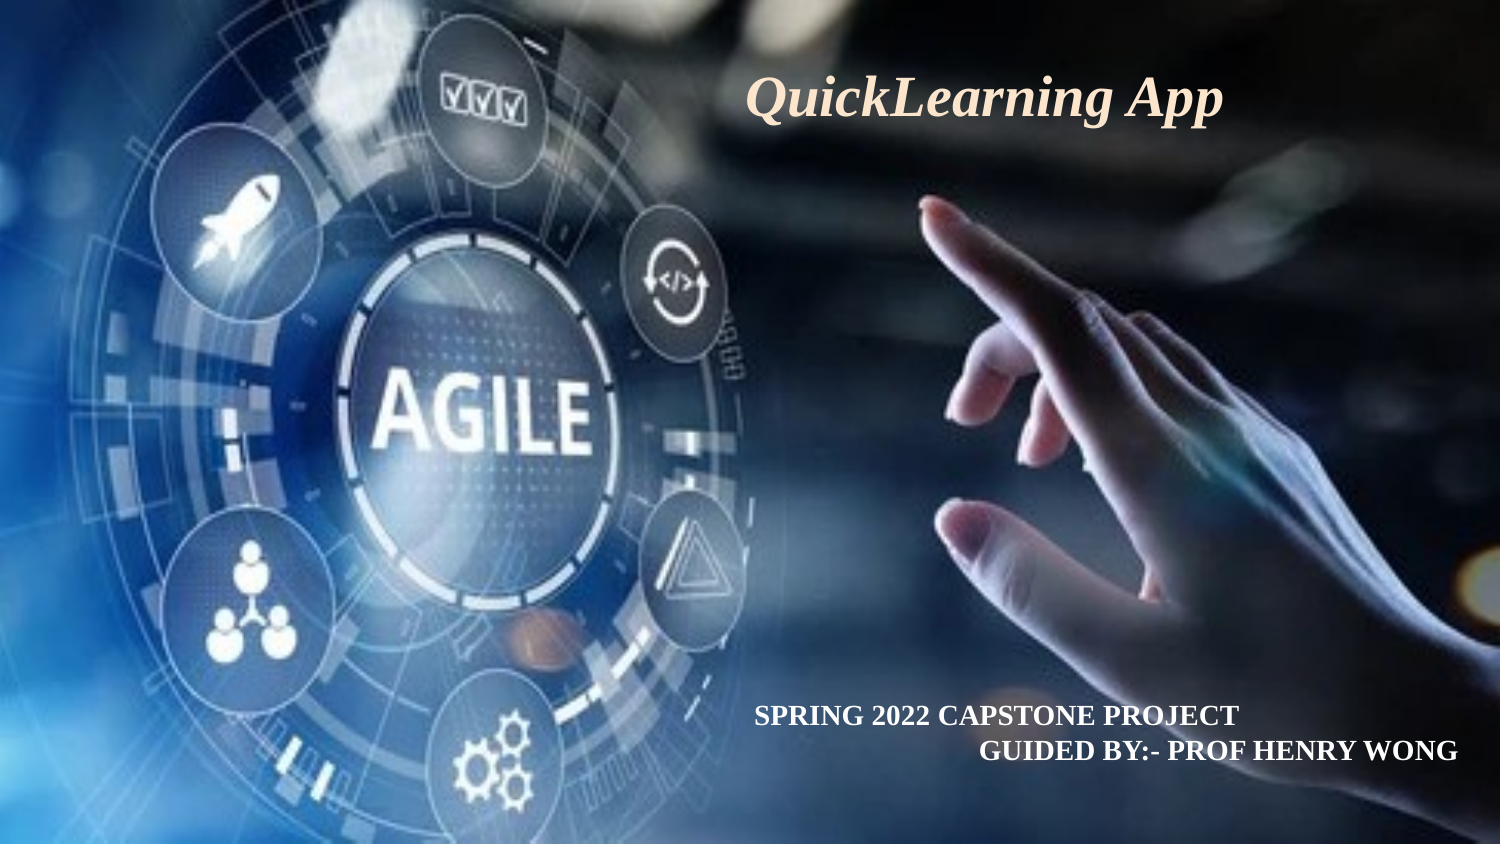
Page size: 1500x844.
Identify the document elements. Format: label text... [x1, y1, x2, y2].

picture [0, 0, 1500, 844]
text_box SPRING 2022 CAPSTONE PROJECT GUIDED BY:- PROF HENRY WONG [528, 681, 1487, 782]
text_box QuickLearning App [681, 37, 1420, 145]
